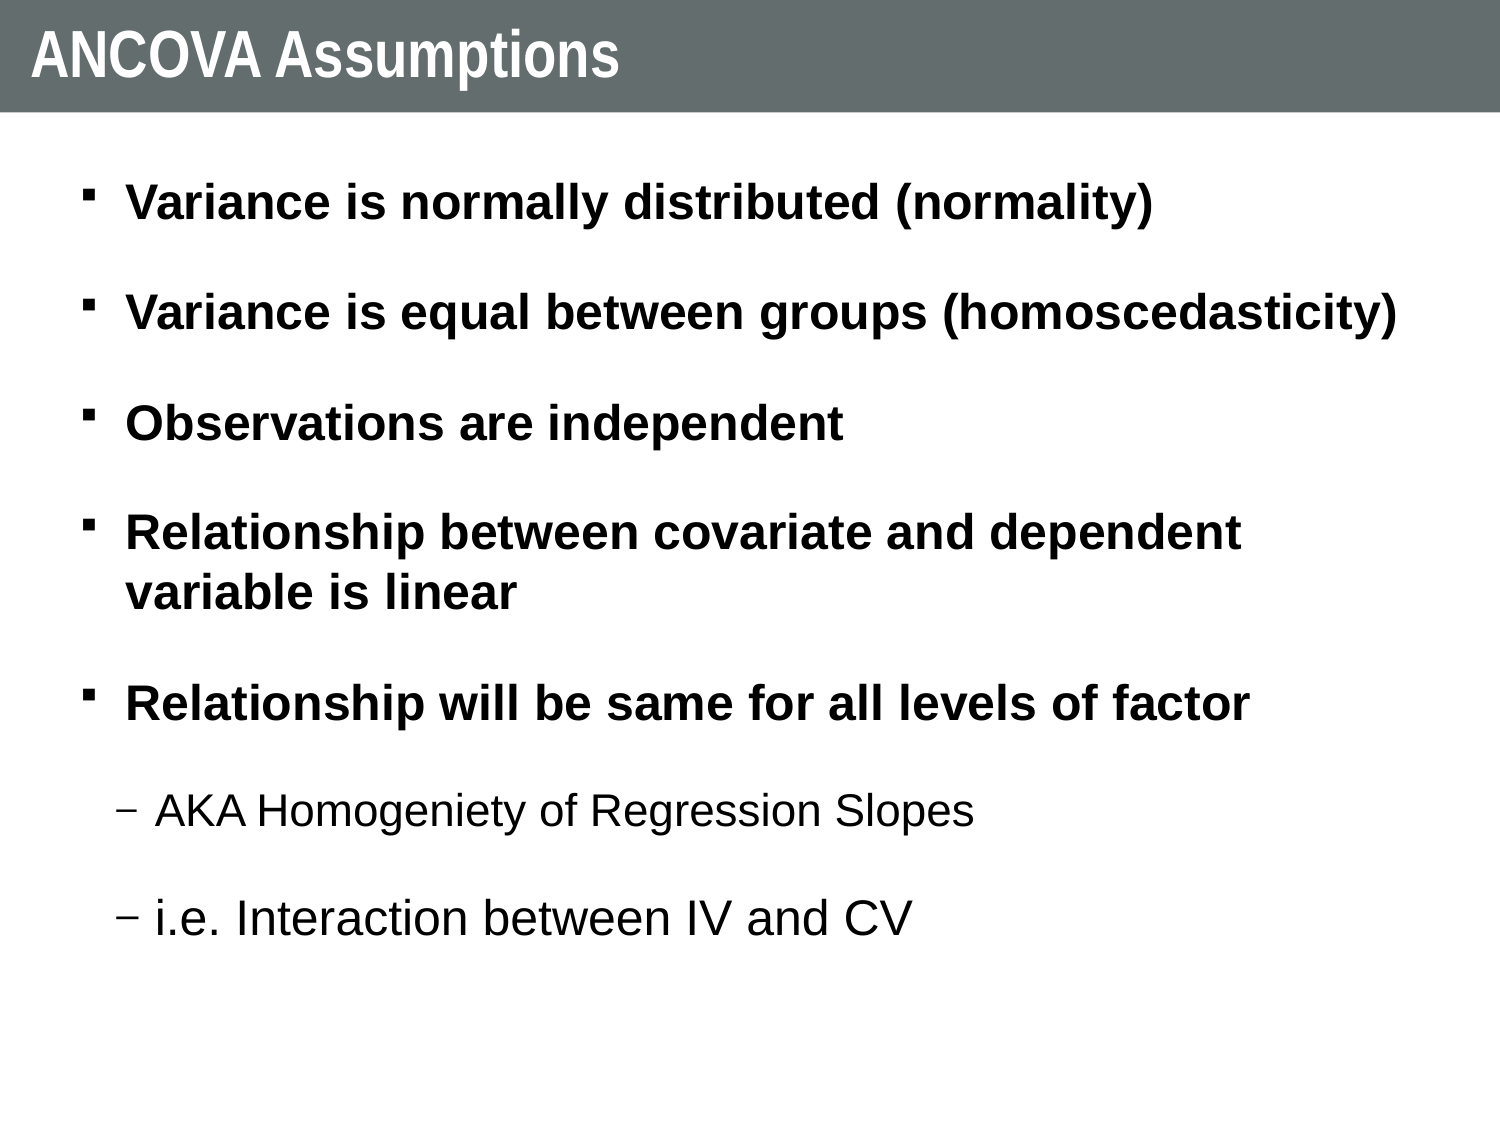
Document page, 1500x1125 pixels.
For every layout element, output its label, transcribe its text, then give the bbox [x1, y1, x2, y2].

list Variance is normally distributed (normality) Variance is equal between groups (homoscedasticity) Observations are independent Relationship between covariate and dependent variable is linear Relationship will be same for all levels of factor AKA Homogeniety of Regression Slopes i.e. Interaction between IV and CV [64, 162, 1436, 981]
title ANCOVA Assumptions [0, 0, 1500, 117]
